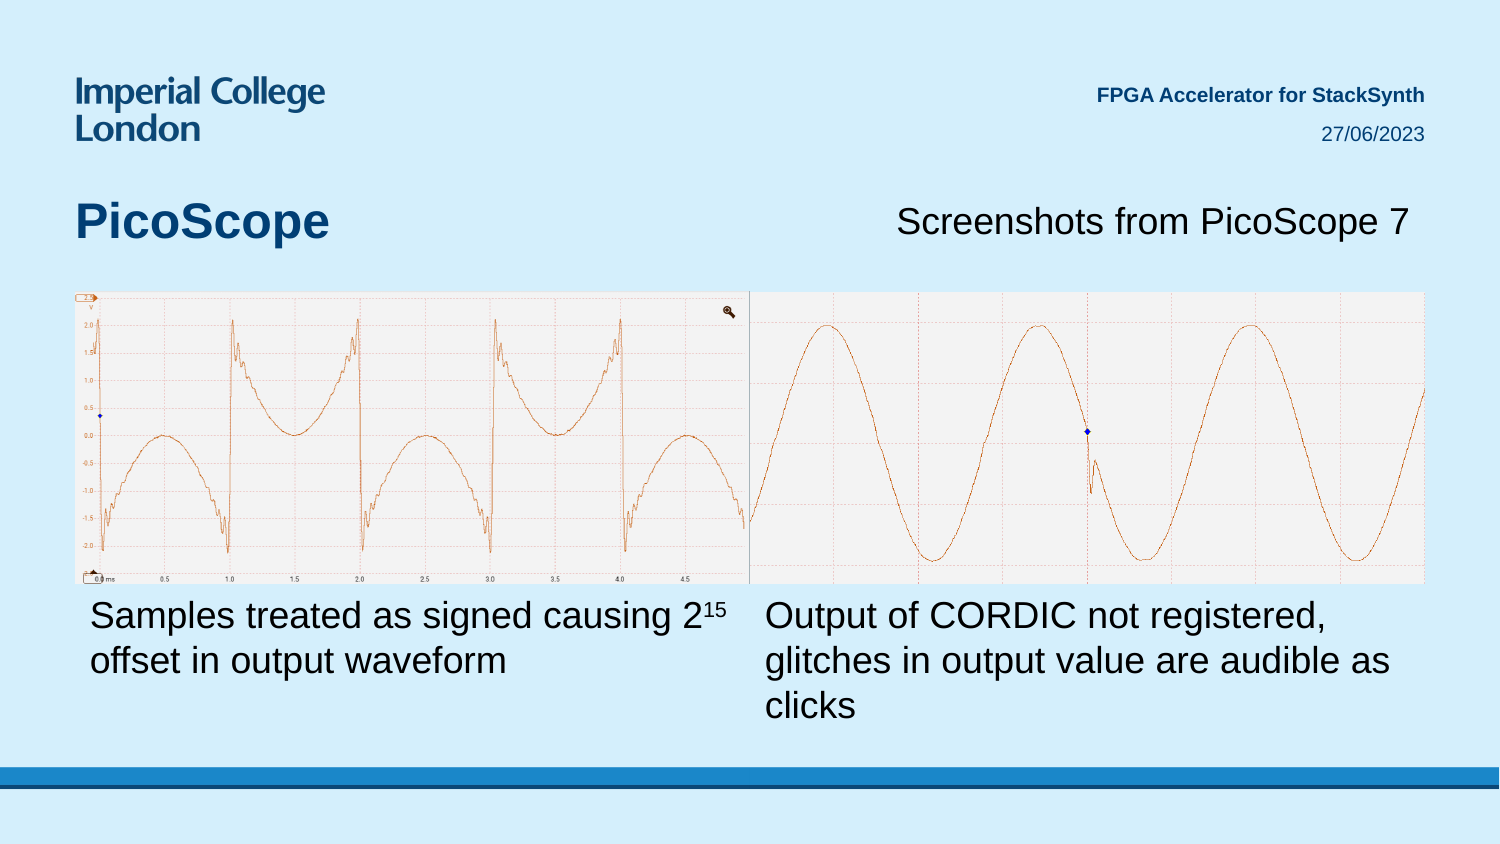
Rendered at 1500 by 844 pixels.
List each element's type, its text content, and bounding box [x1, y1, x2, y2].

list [74, 291, 748, 585]
picture [0, 0, 1499, 844]
list FPGA Accelerator for StackSynth [1075, 81, 1425, 120]
text_box Samples treated as signed causing 215 offset in output waveform [74, 591, 749, 689]
text_box Output of CORDIC not registered, glitches in output value are audible as clicks [749, 591, 1425, 734]
list 27/06/2023 [1187, 121, 1425, 153]
text_box Screenshots from PicoScope 7 [354, 189, 1425, 250]
title PicoScope [75, 183, 1425, 246]
